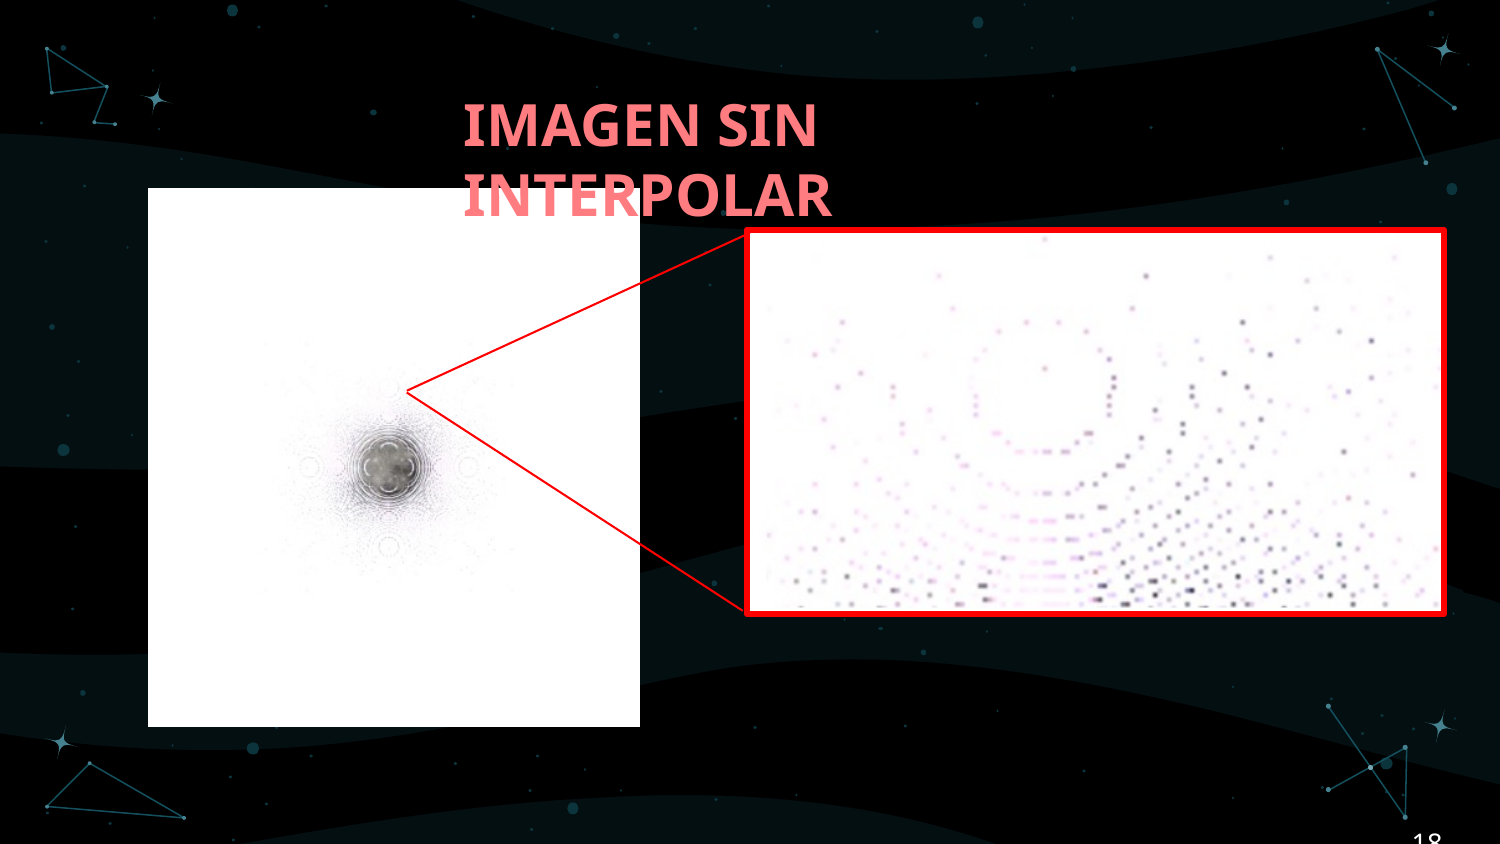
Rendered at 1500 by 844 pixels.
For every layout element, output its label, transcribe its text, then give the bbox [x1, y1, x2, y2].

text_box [406, 399, 743, 612]
text_box IMAGEN SIN INTERPOLAR [448, 80, 1104, 231]
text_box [406, 232, 751, 391]
slide_number 18 [1367, 811, 1458, 844]
picture [148, 188, 640, 727]
picture [749, 232, 1441, 612]
